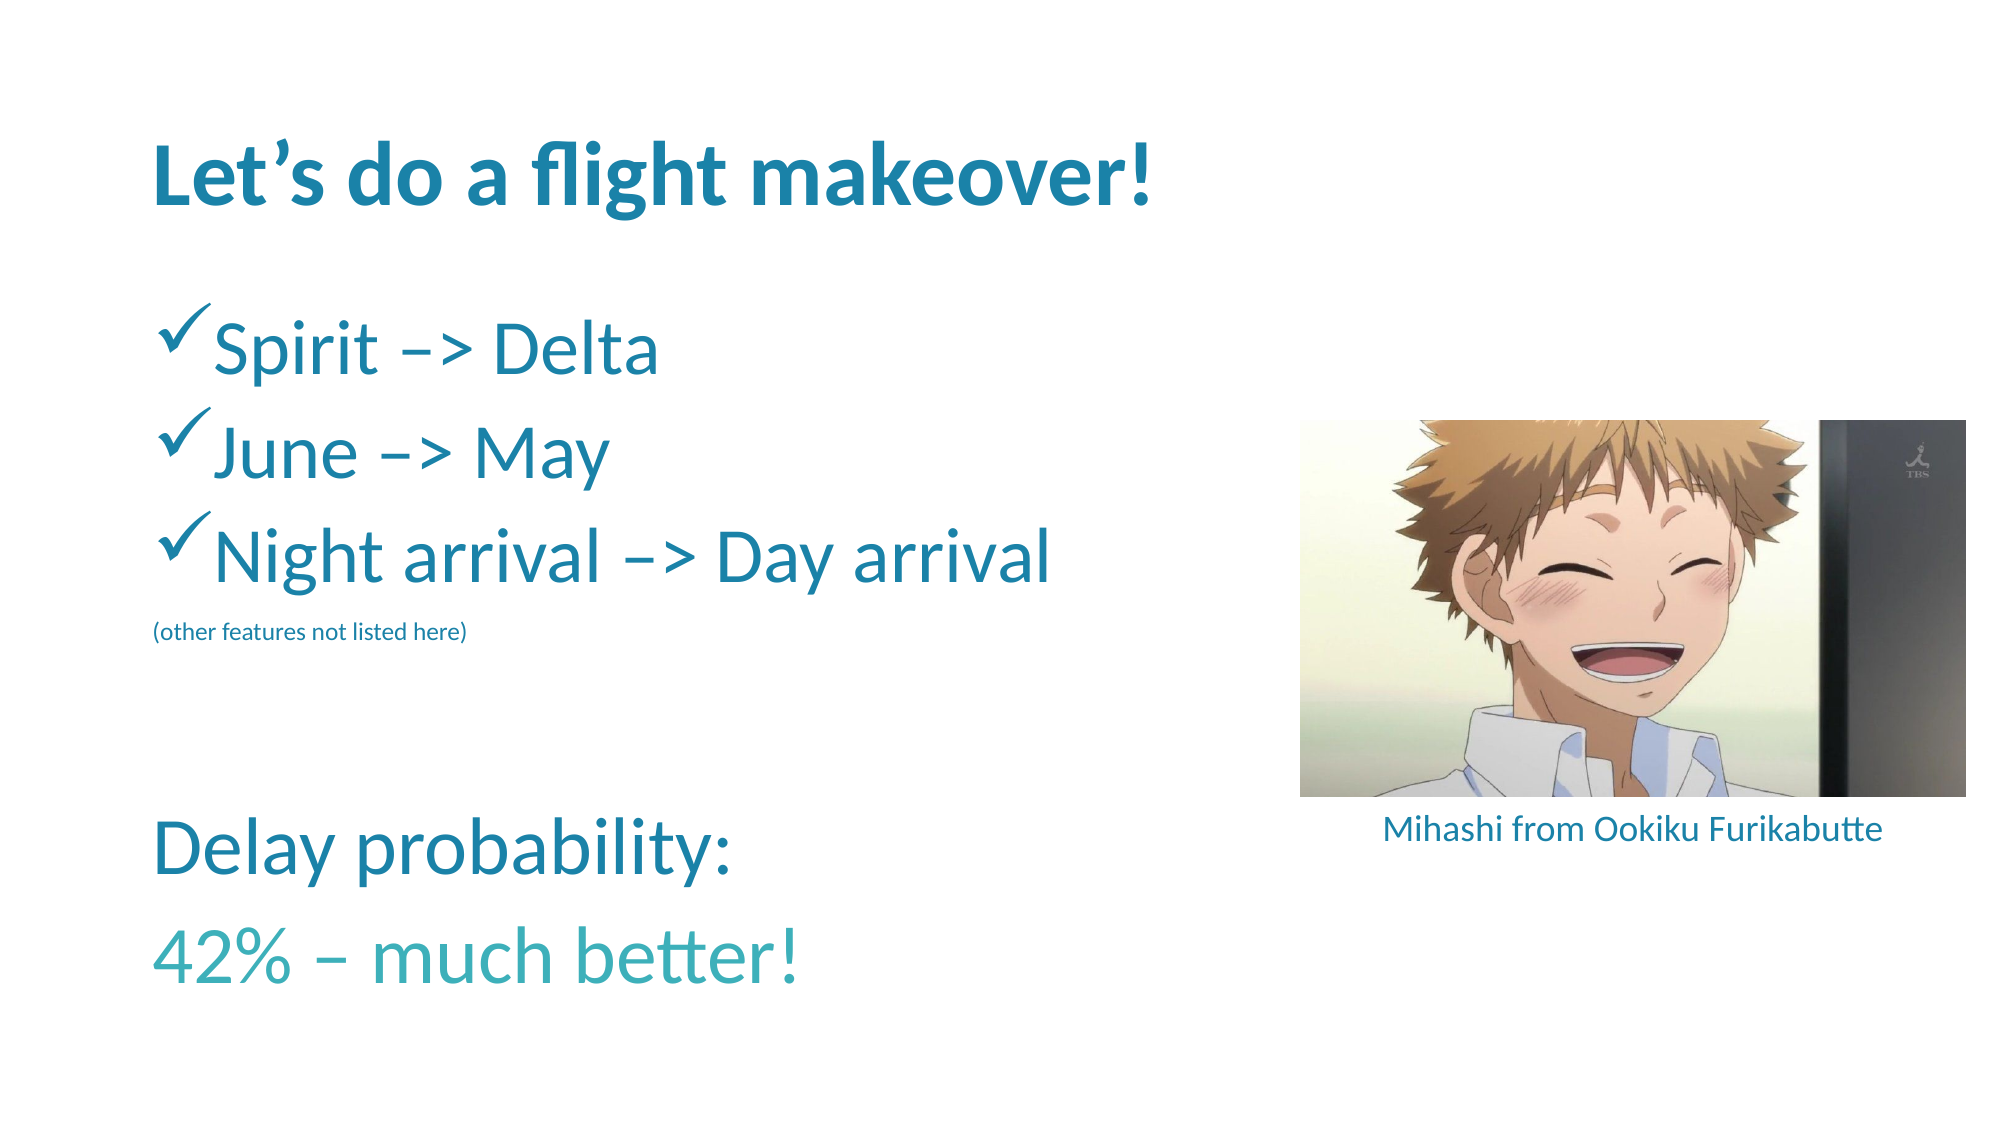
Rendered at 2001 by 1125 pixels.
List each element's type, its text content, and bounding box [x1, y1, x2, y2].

text_box Mihashi from Ookiku Furikabutte [1367, 797, 1899, 857]
text_box Let’s do a flight makeover! [137, 99, 1863, 233]
list Spirit –> Delta June –> May Night arrival –> Day arrival (other features not listed here) [137, 299, 1091, 721]
picture [1300, 420, 1966, 797]
text_box Delay probability: 42% – much better! [137, 796, 961, 1009]
